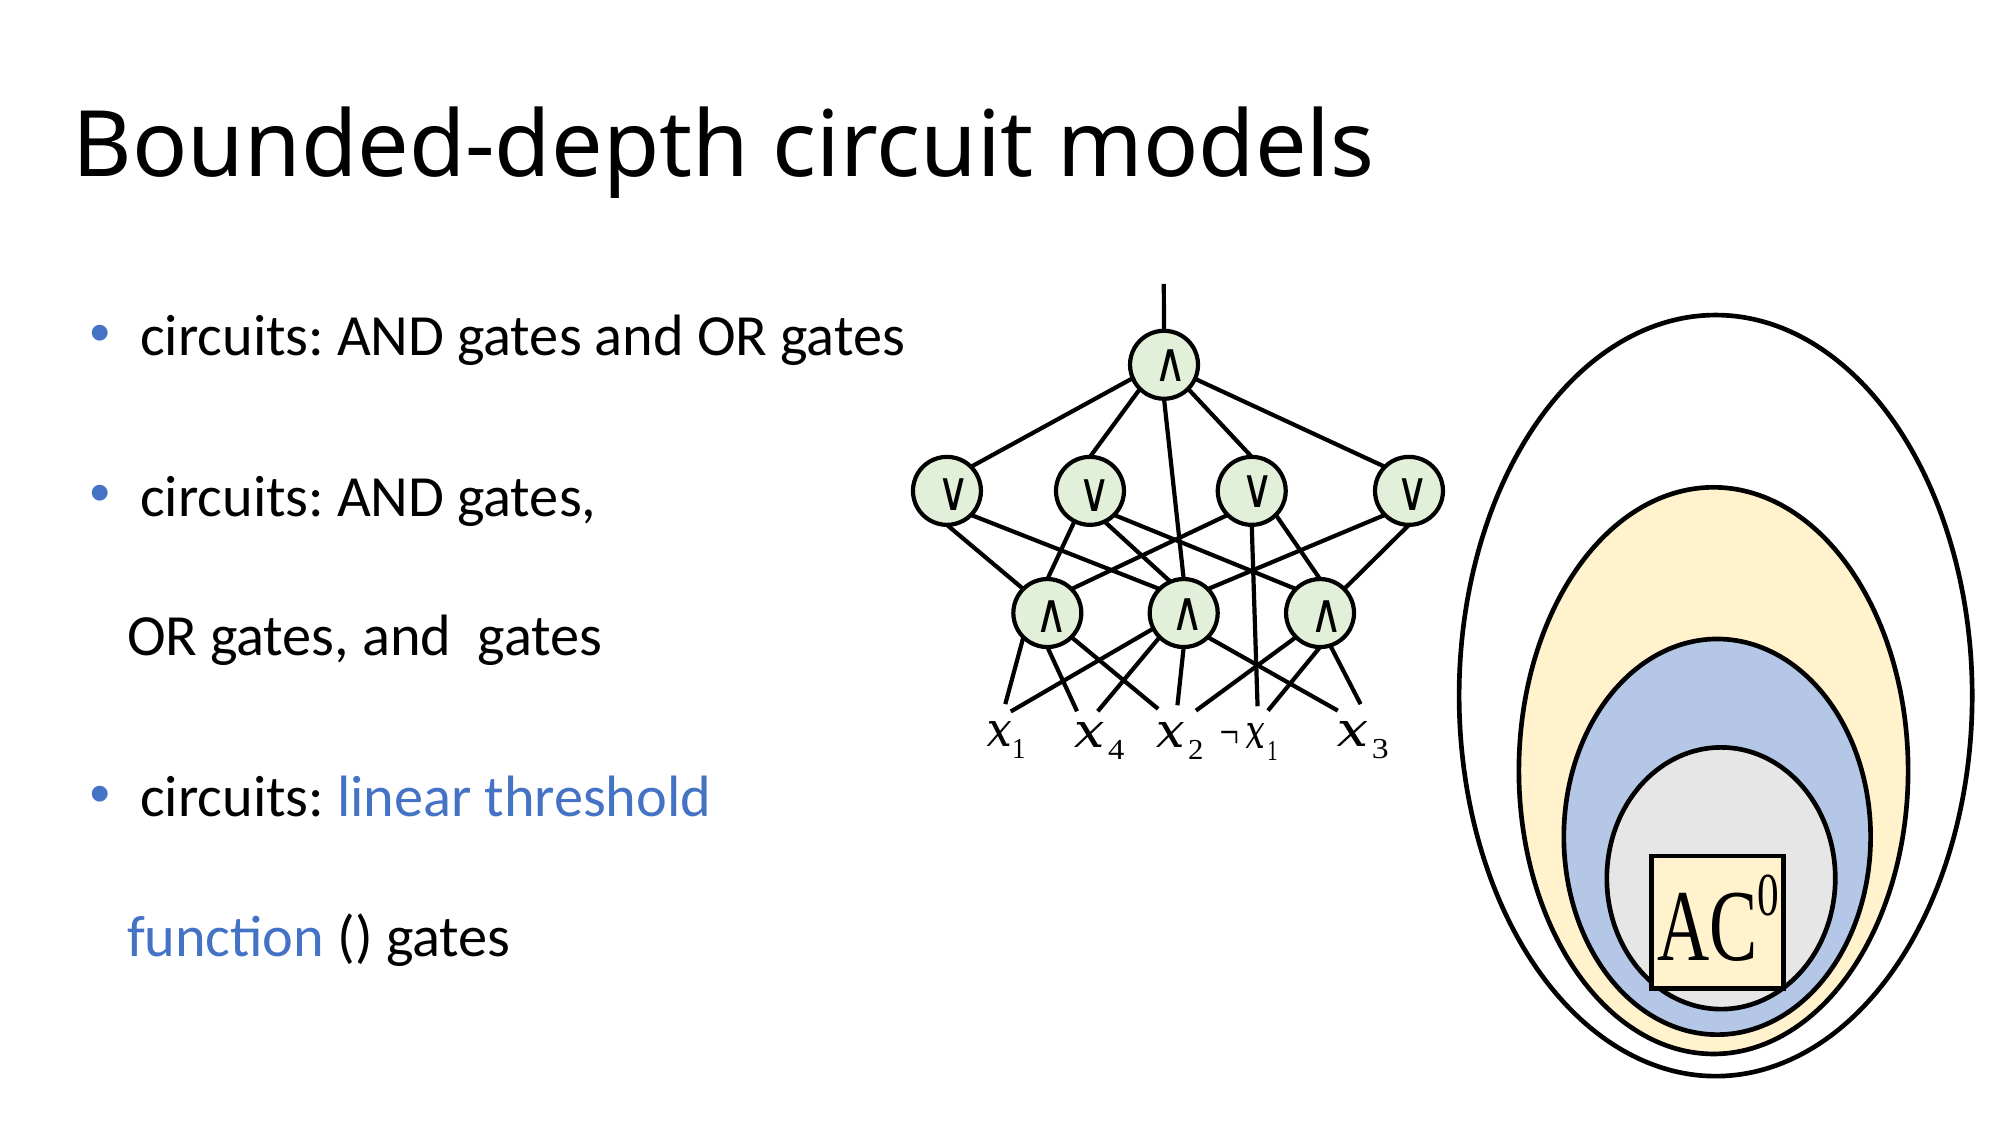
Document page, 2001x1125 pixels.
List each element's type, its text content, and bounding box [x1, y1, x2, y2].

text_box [1459, 315, 1973, 1077]
title Bounded-depth circuit models [57, 38, 1783, 256]
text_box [912, 283, 1443, 767]
